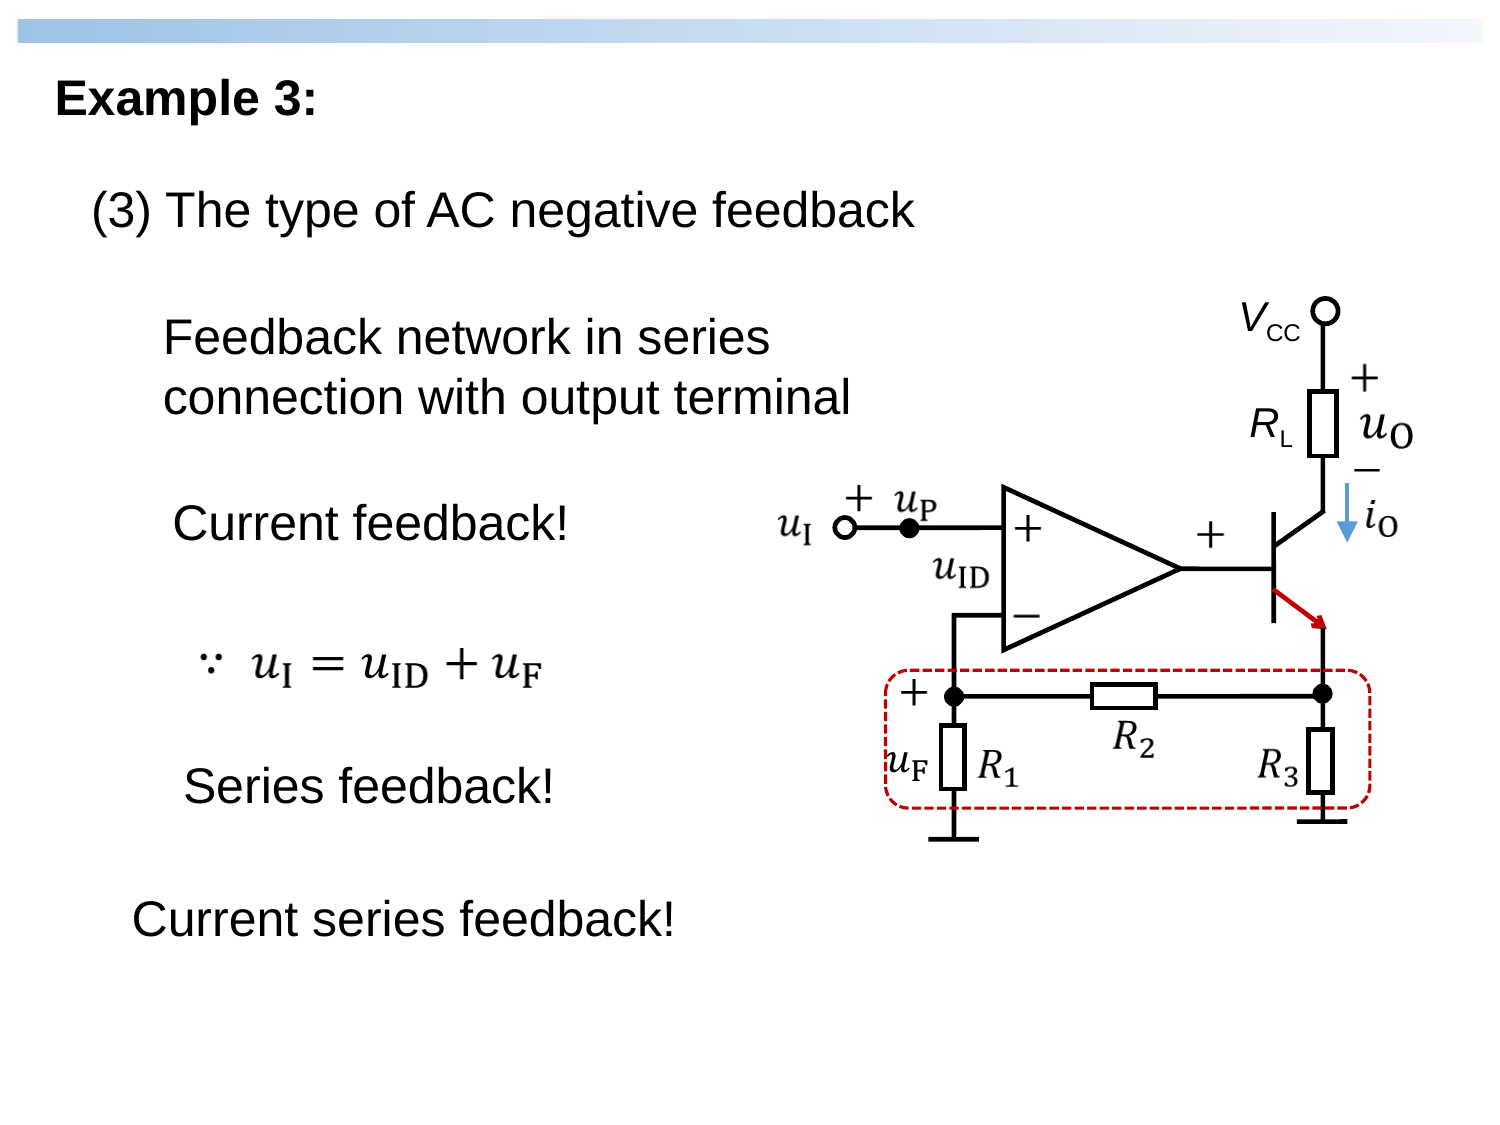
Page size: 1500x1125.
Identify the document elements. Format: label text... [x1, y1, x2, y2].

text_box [757, 281, 1438, 840]
text_box Example 3: [39, 58, 415, 134]
text_box [160, 623, 581, 699]
text_box (3) The type of AC negative feedback [76, 170, 1297, 245]
text_box Current feedback! [157, 482, 598, 558]
text_box [17, 18, 1483, 44]
text_box Feedback network in series connection with output terminal [148, 297, 757, 433]
text_box Current series feedback! [116, 878, 737, 954]
text_box Series feedback! [168, 745, 609, 821]
